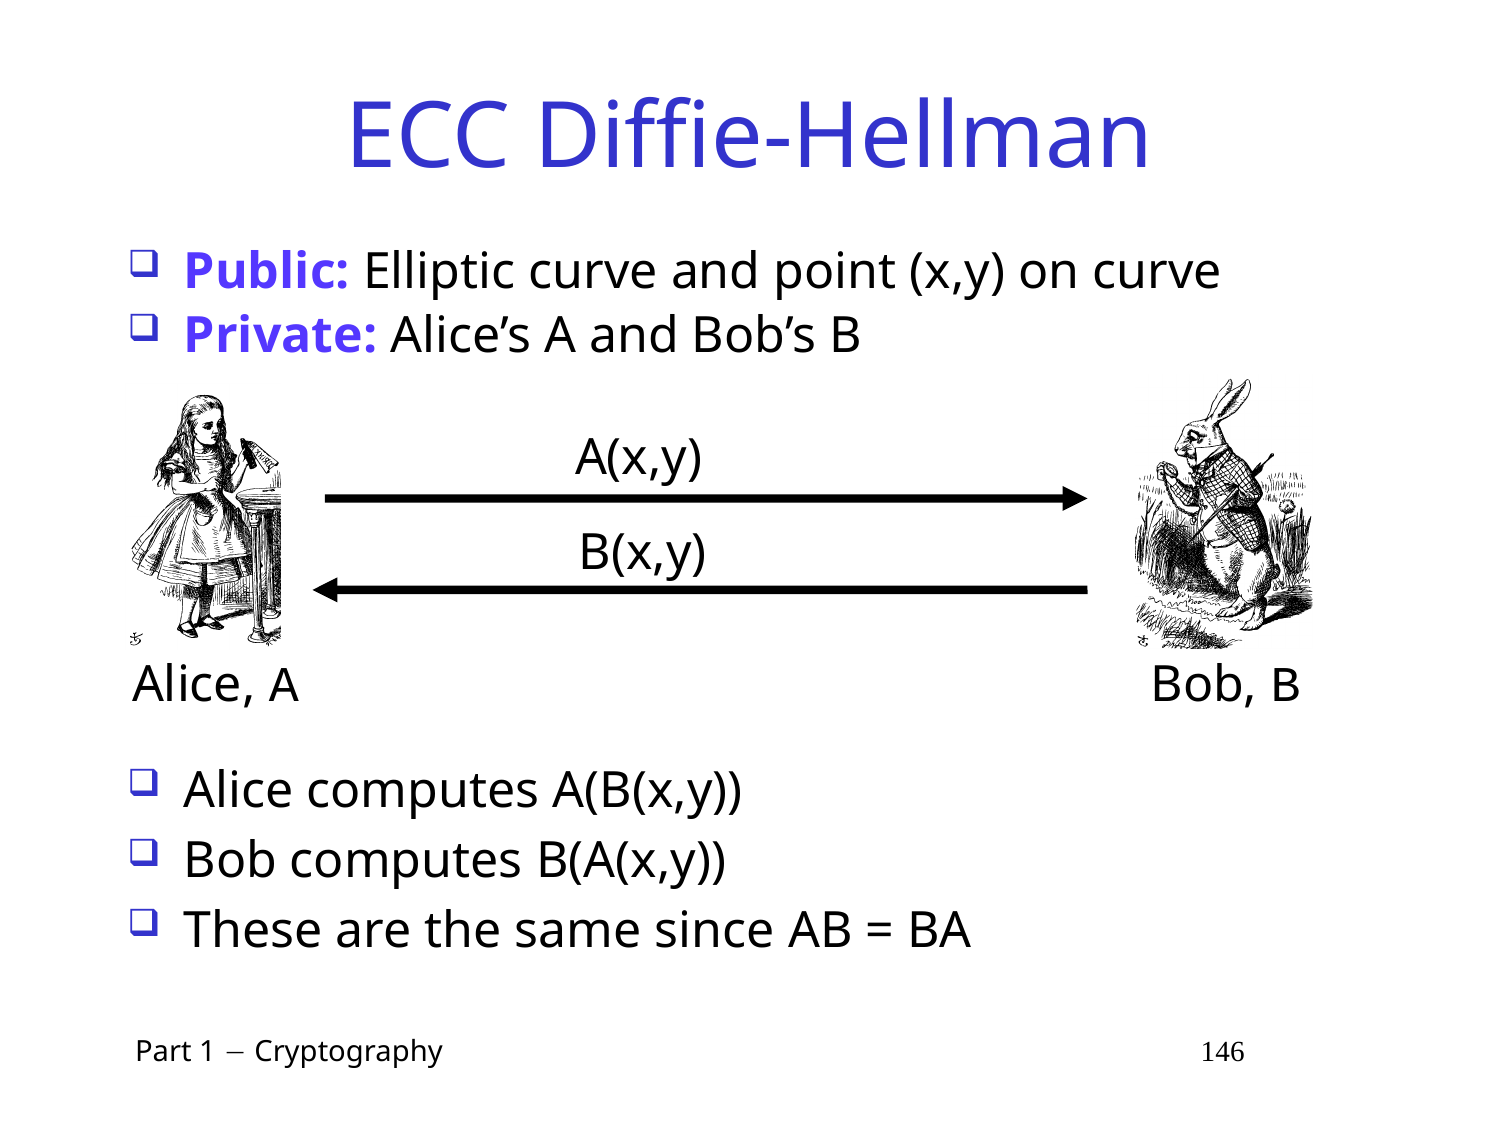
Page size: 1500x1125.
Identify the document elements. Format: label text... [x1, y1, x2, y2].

text_box [324, 492, 1088, 505]
footer Part 1  Cryptography 146 [112, 1024, 1401, 1101]
picture [124, 383, 281, 651]
text_box Bob, B [1135, 650, 1316, 720]
text_box [312, 583, 1088, 597]
text_box A(x,y) [560, 416, 718, 492]
picture [1135, 374, 1313, 649]
text_box Alice, A [117, 644, 314, 720]
title ECC Diffie-Hellman [112, 37, 1388, 226]
list Public: Elliptic curve and point (x,y) on curve Private: Alice’s A and Bob’s B [112, 237, 1413, 388]
text_box B(x,y) [563, 512, 722, 588]
text_box Alice computes A(B(x,y)) Bob computes B(A(x,y)) These are the same since AB = BA [112, 750, 1400, 1000]
